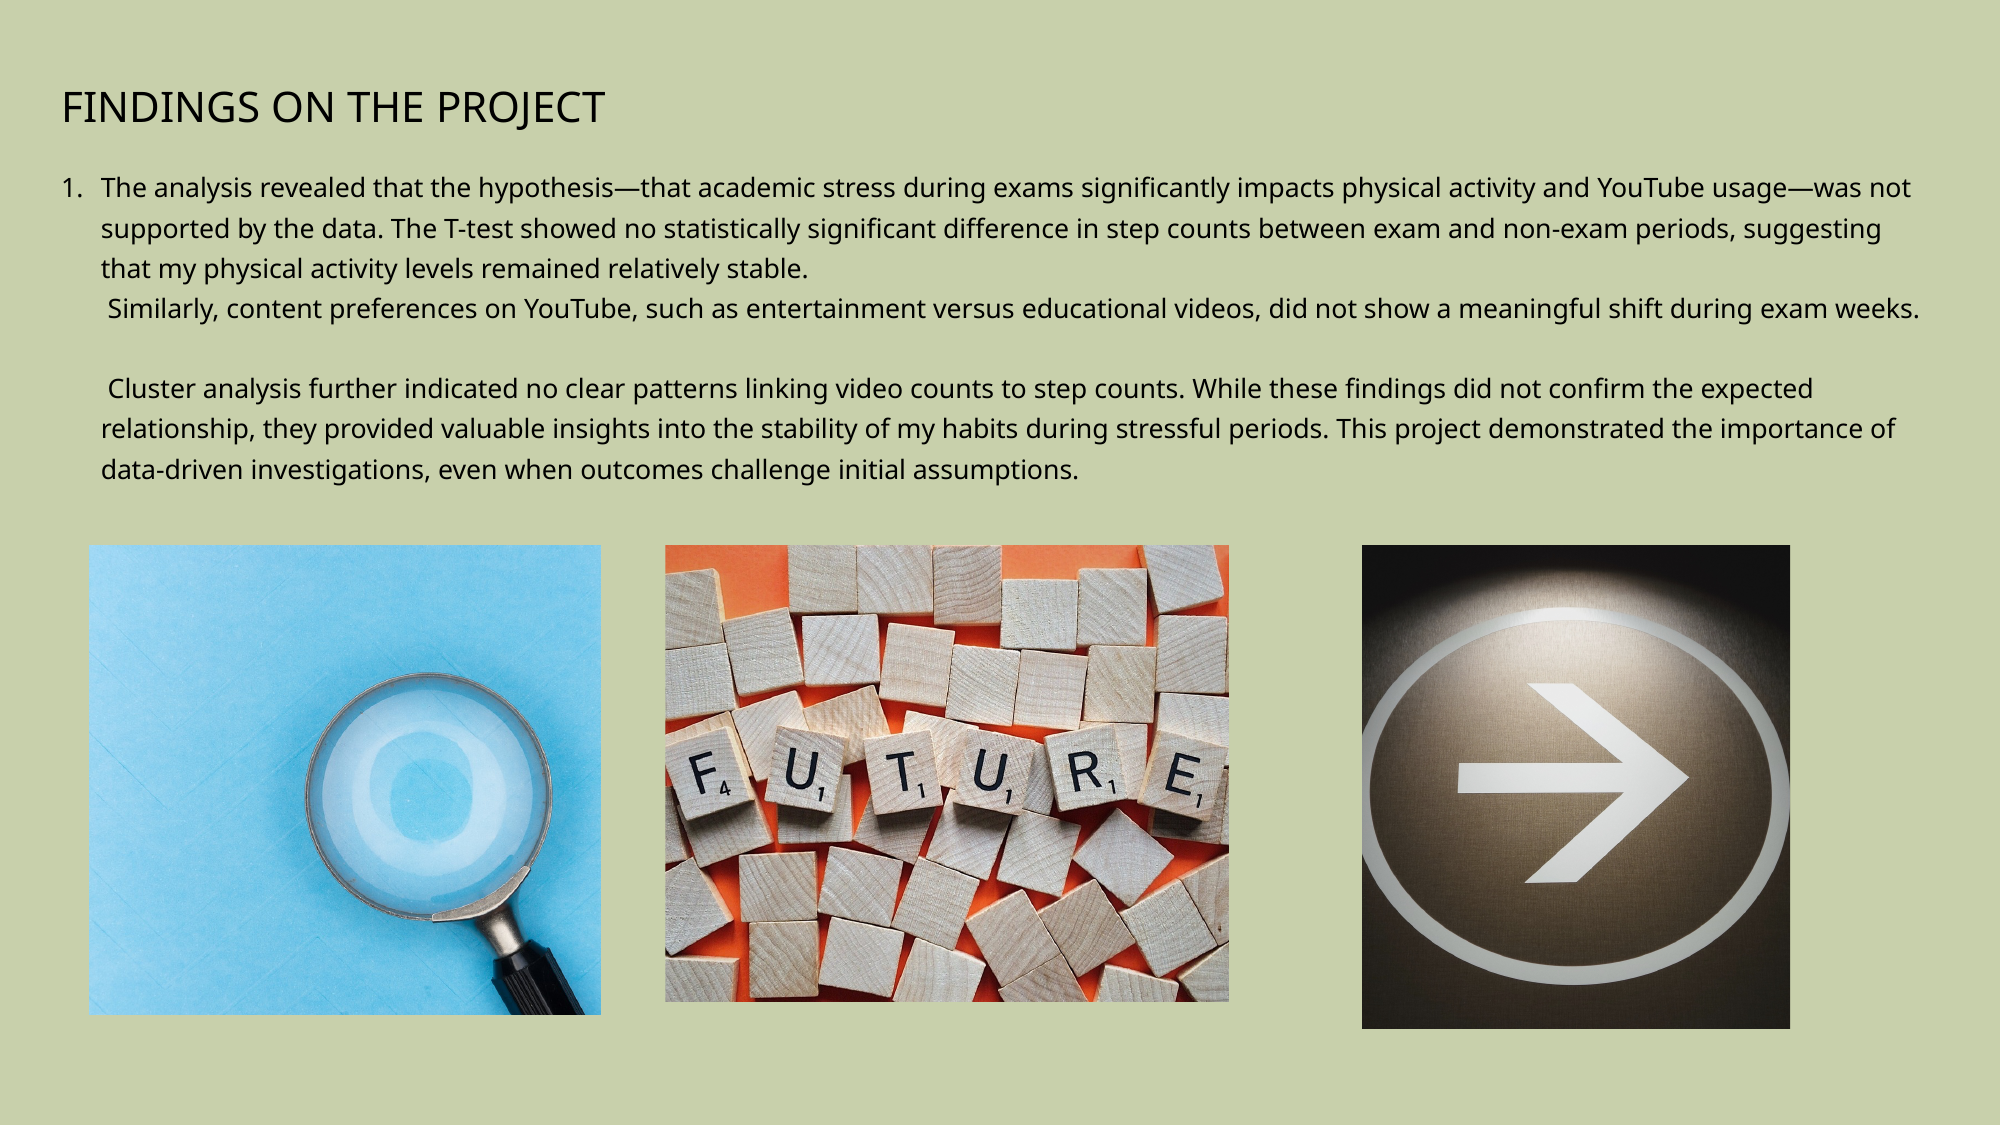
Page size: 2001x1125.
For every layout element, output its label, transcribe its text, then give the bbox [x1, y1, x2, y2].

picture [665, 544, 1229, 1002]
picture [88, 544, 602, 1015]
text_box FINDINGS ON THE PROJECT [60, 67, 1935, 121]
text_box The analysis revealed that the hypothesis—that academic stress during exams significantly impacts physical activity and YouTube usage—was not supported by the data. The T-test showed no statistically significant difference in step counts between exam and non-exam periods, suggesting that my physical activity levels remained relatively stable. Similarly, content preferences on YouTube, such as entertainment versus educational videos, did not show a meaningful shift during exam weeks. Cluster analysis further indicated no clear patterns linking video counts to step counts. While these findings did not confirm the expected relationship, they provided valuable insights into the stability of my habits during stressful periods. This project demonstrated the importance of data-driven investigations, even when outcomes challenge initial assumptions. [60, 163, 1935, 459]
picture [1361, 544, 1791, 1029]
